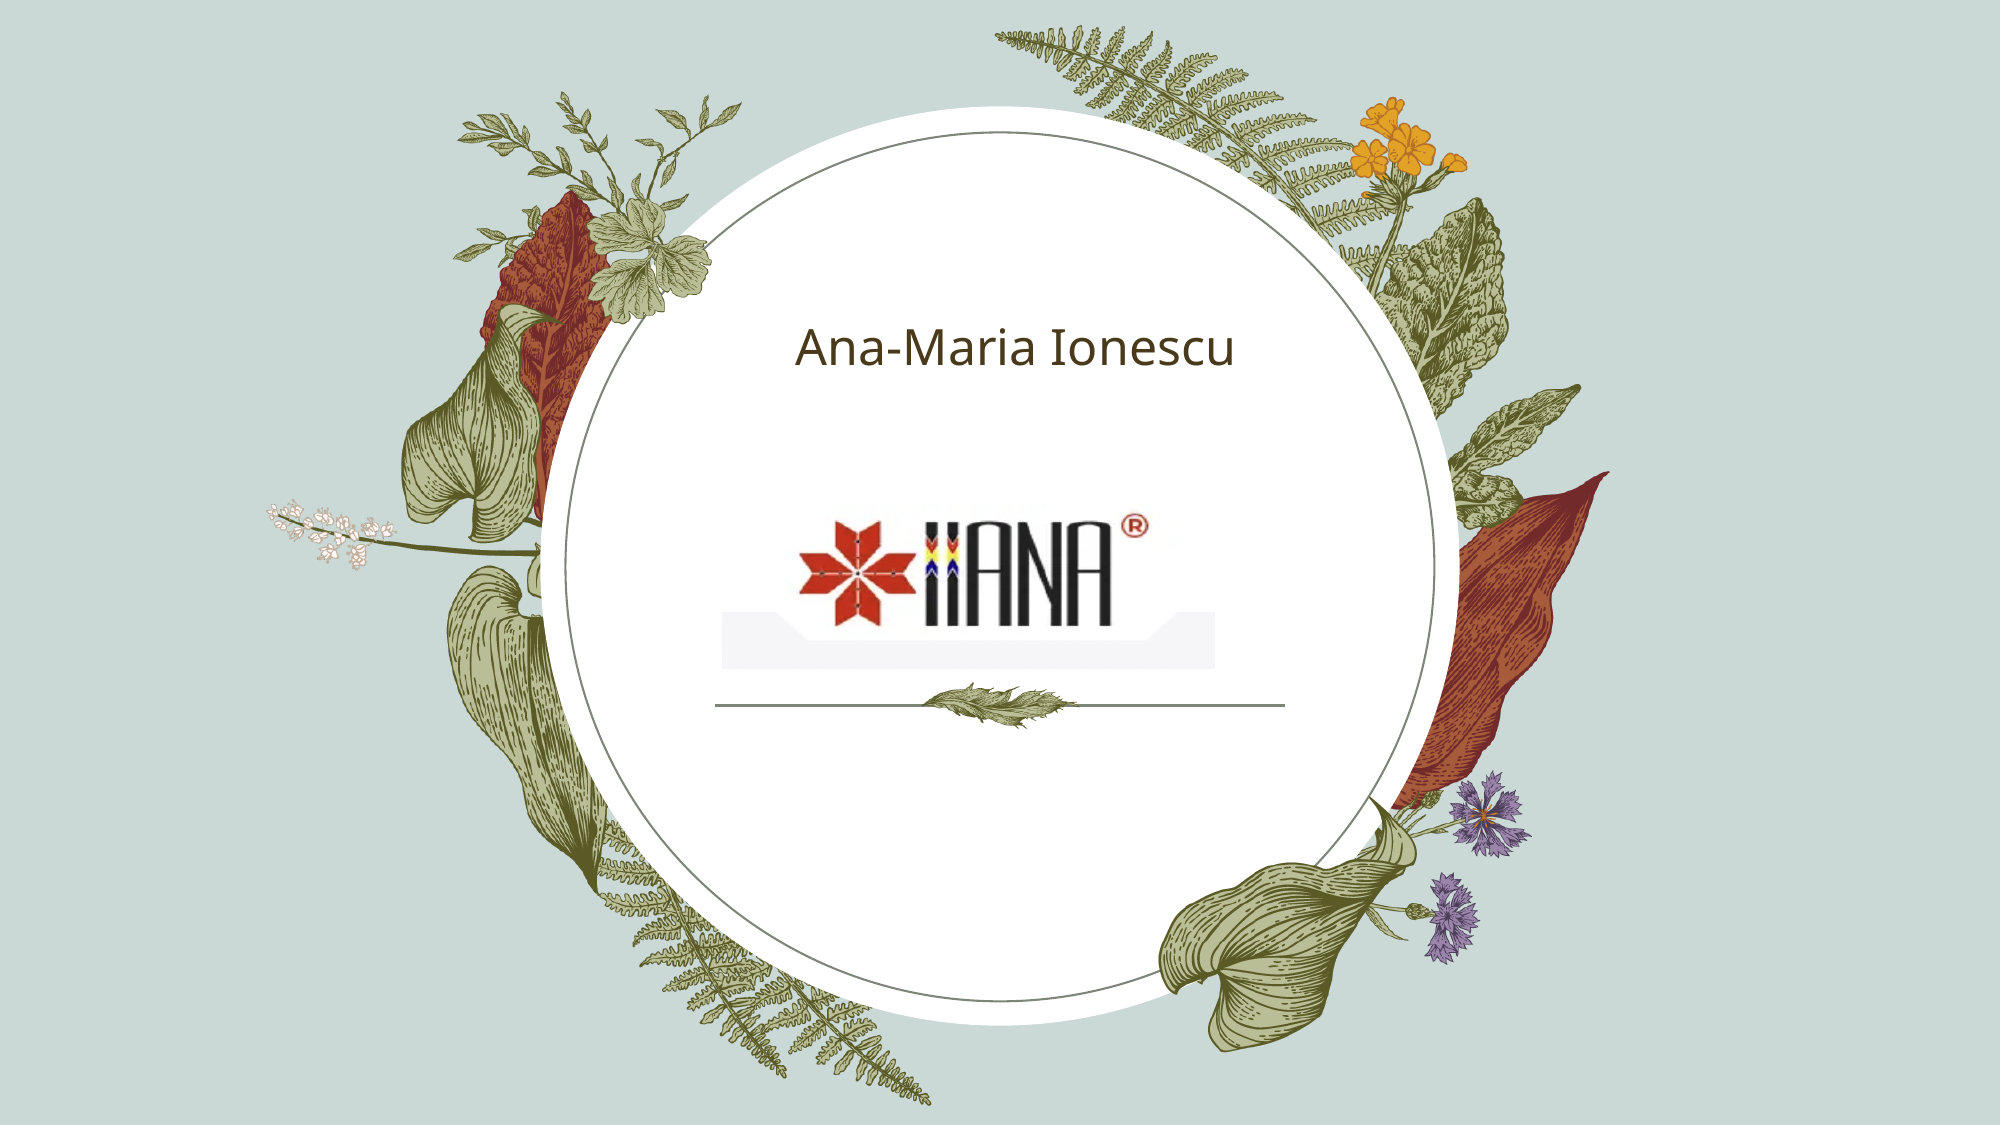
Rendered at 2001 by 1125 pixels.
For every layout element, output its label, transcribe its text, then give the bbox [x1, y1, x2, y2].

picture [248, 0, 1626, 1125]
subtitle Ana-Maria Ionescu​ [754, 314, 1278, 432]
